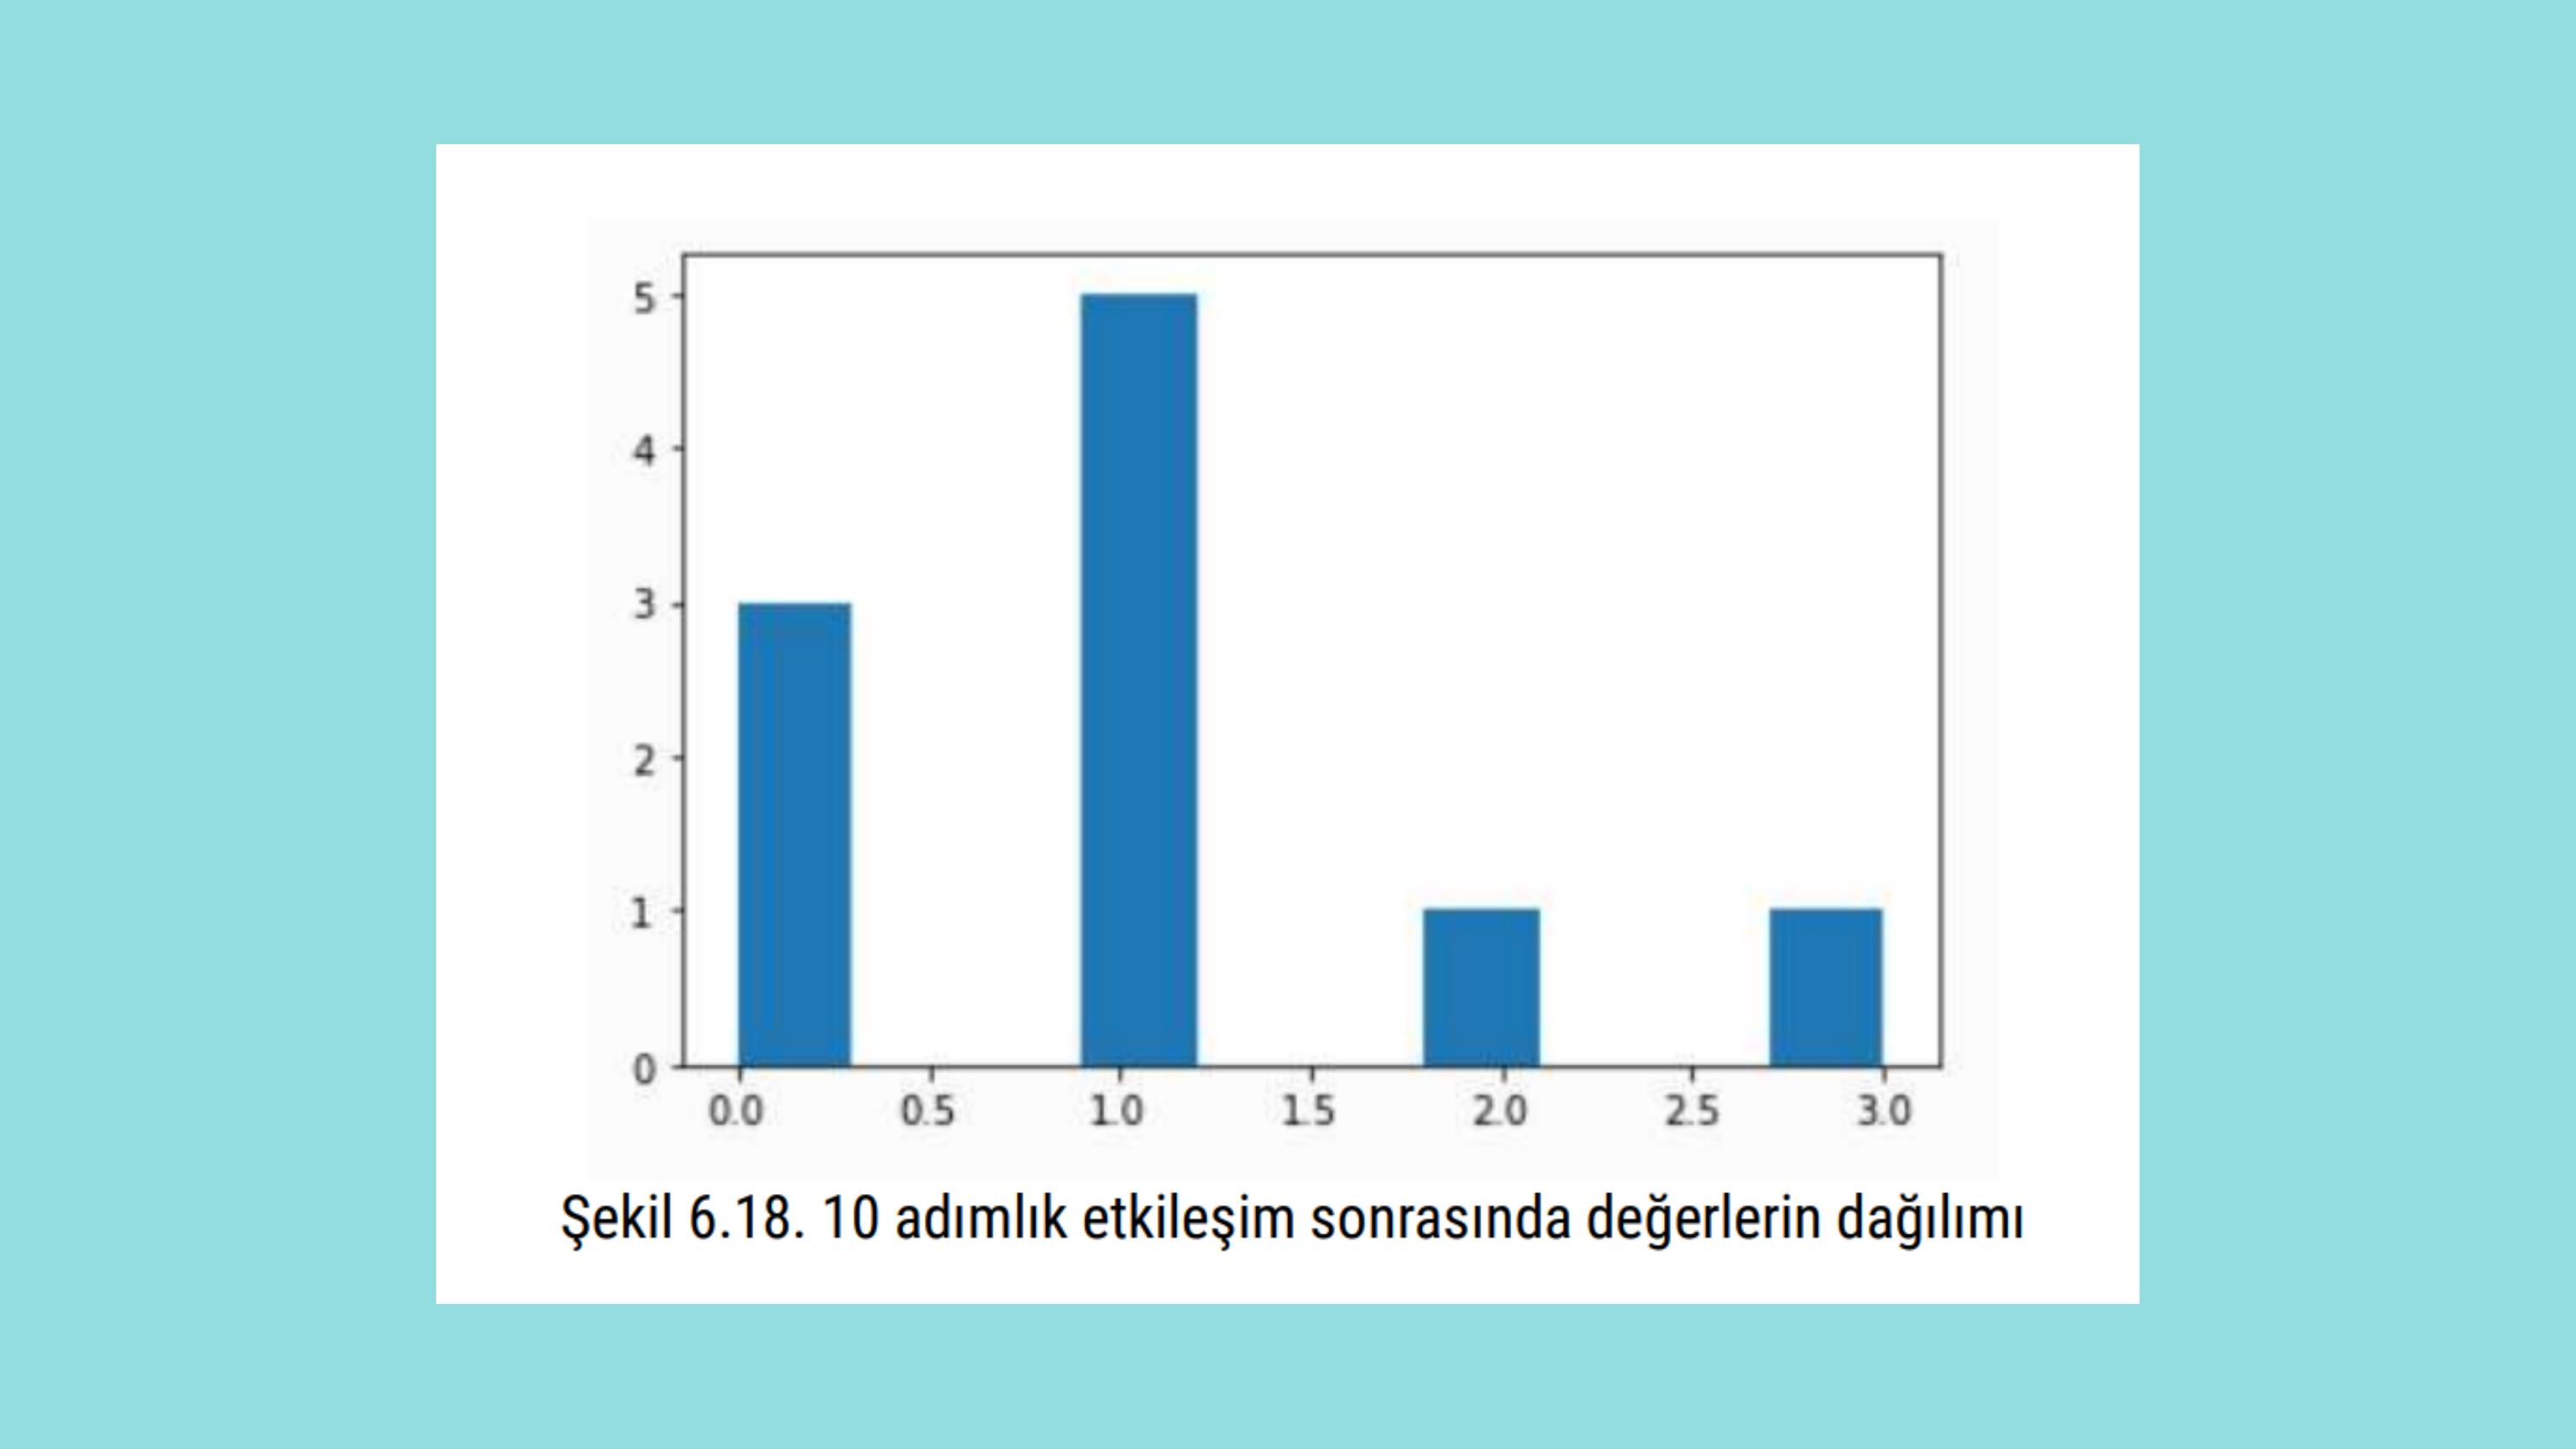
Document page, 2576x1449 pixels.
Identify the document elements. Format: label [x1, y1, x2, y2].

text_box [436, 144, 2140, 1304]
